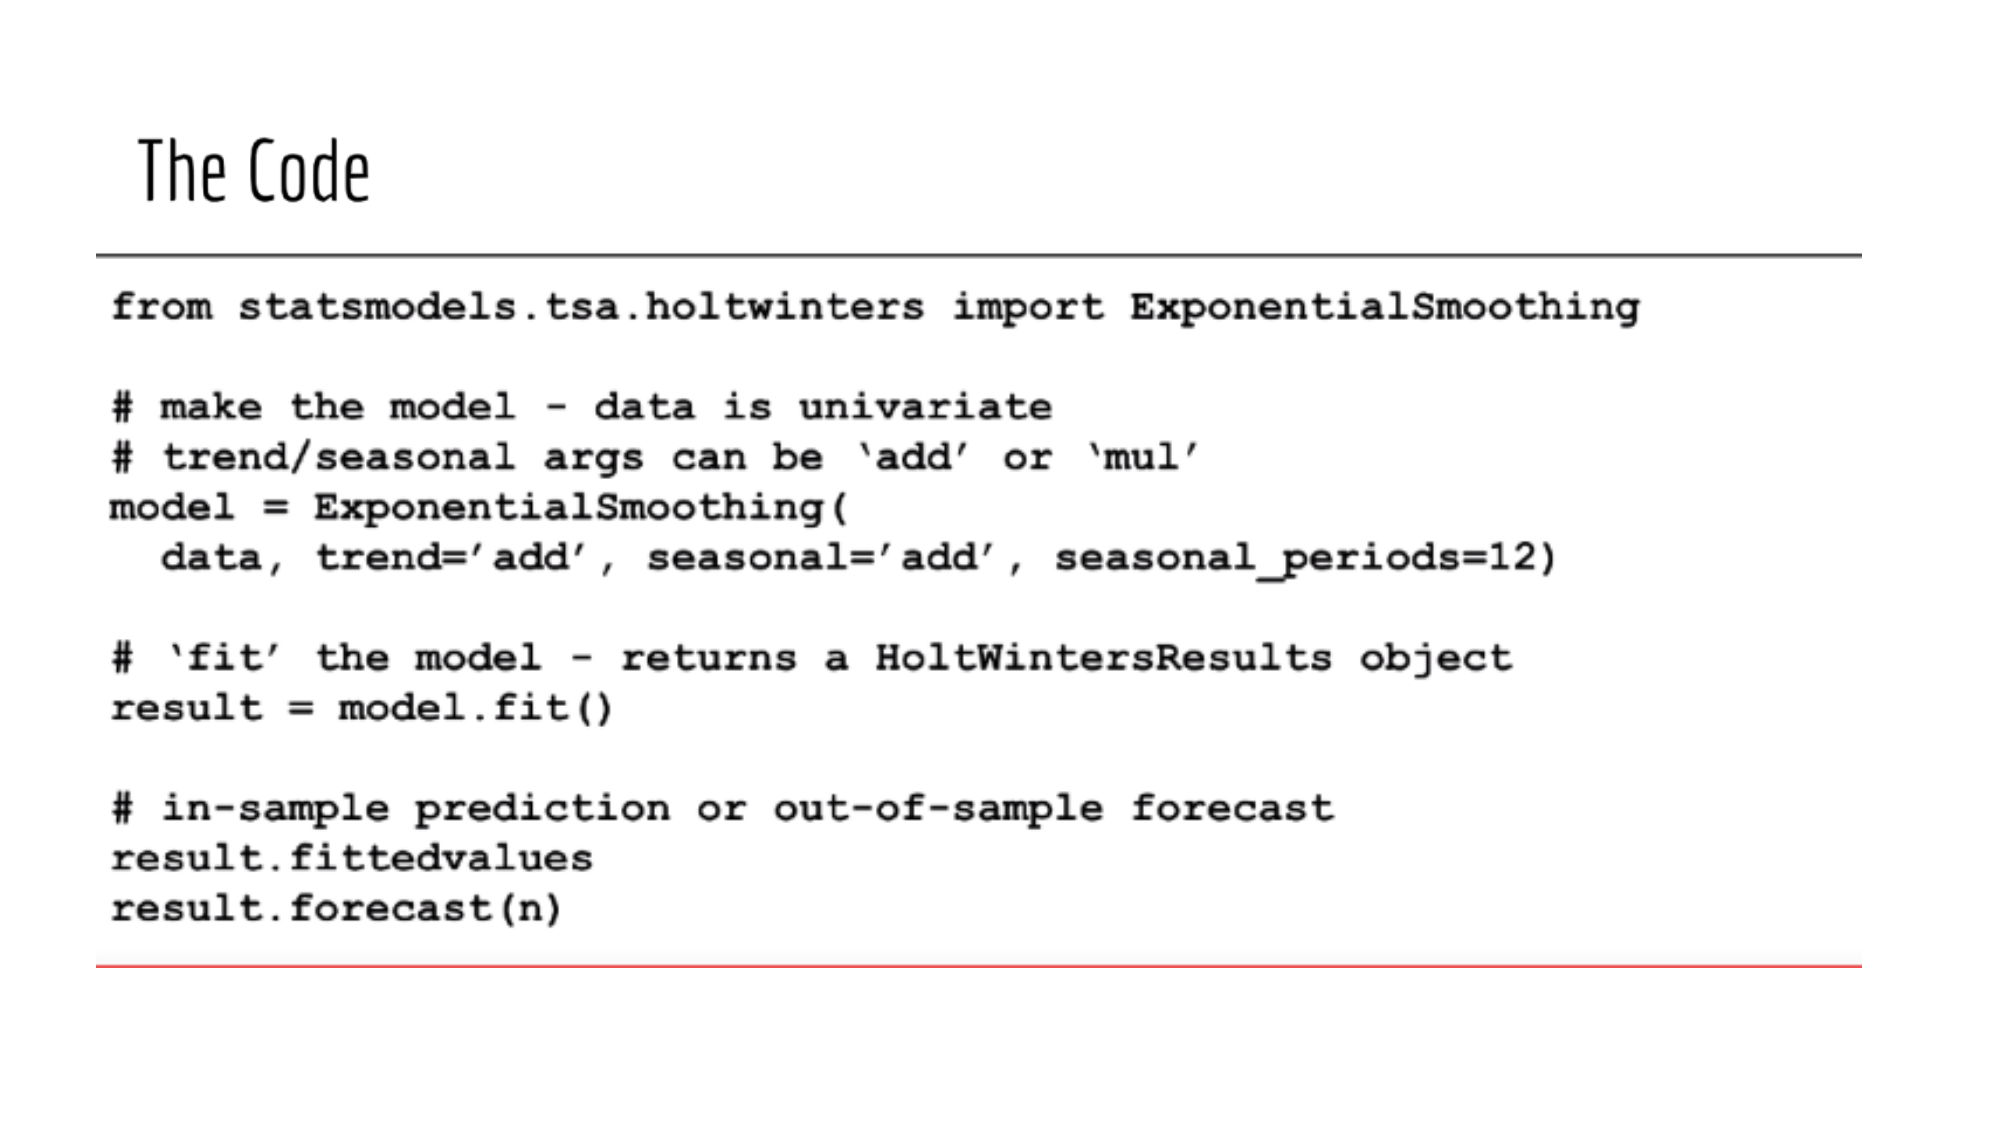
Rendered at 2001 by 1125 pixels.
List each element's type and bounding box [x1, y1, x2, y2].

picture [122, 119, 417, 223]
picture [96, 245, 1862, 968]
